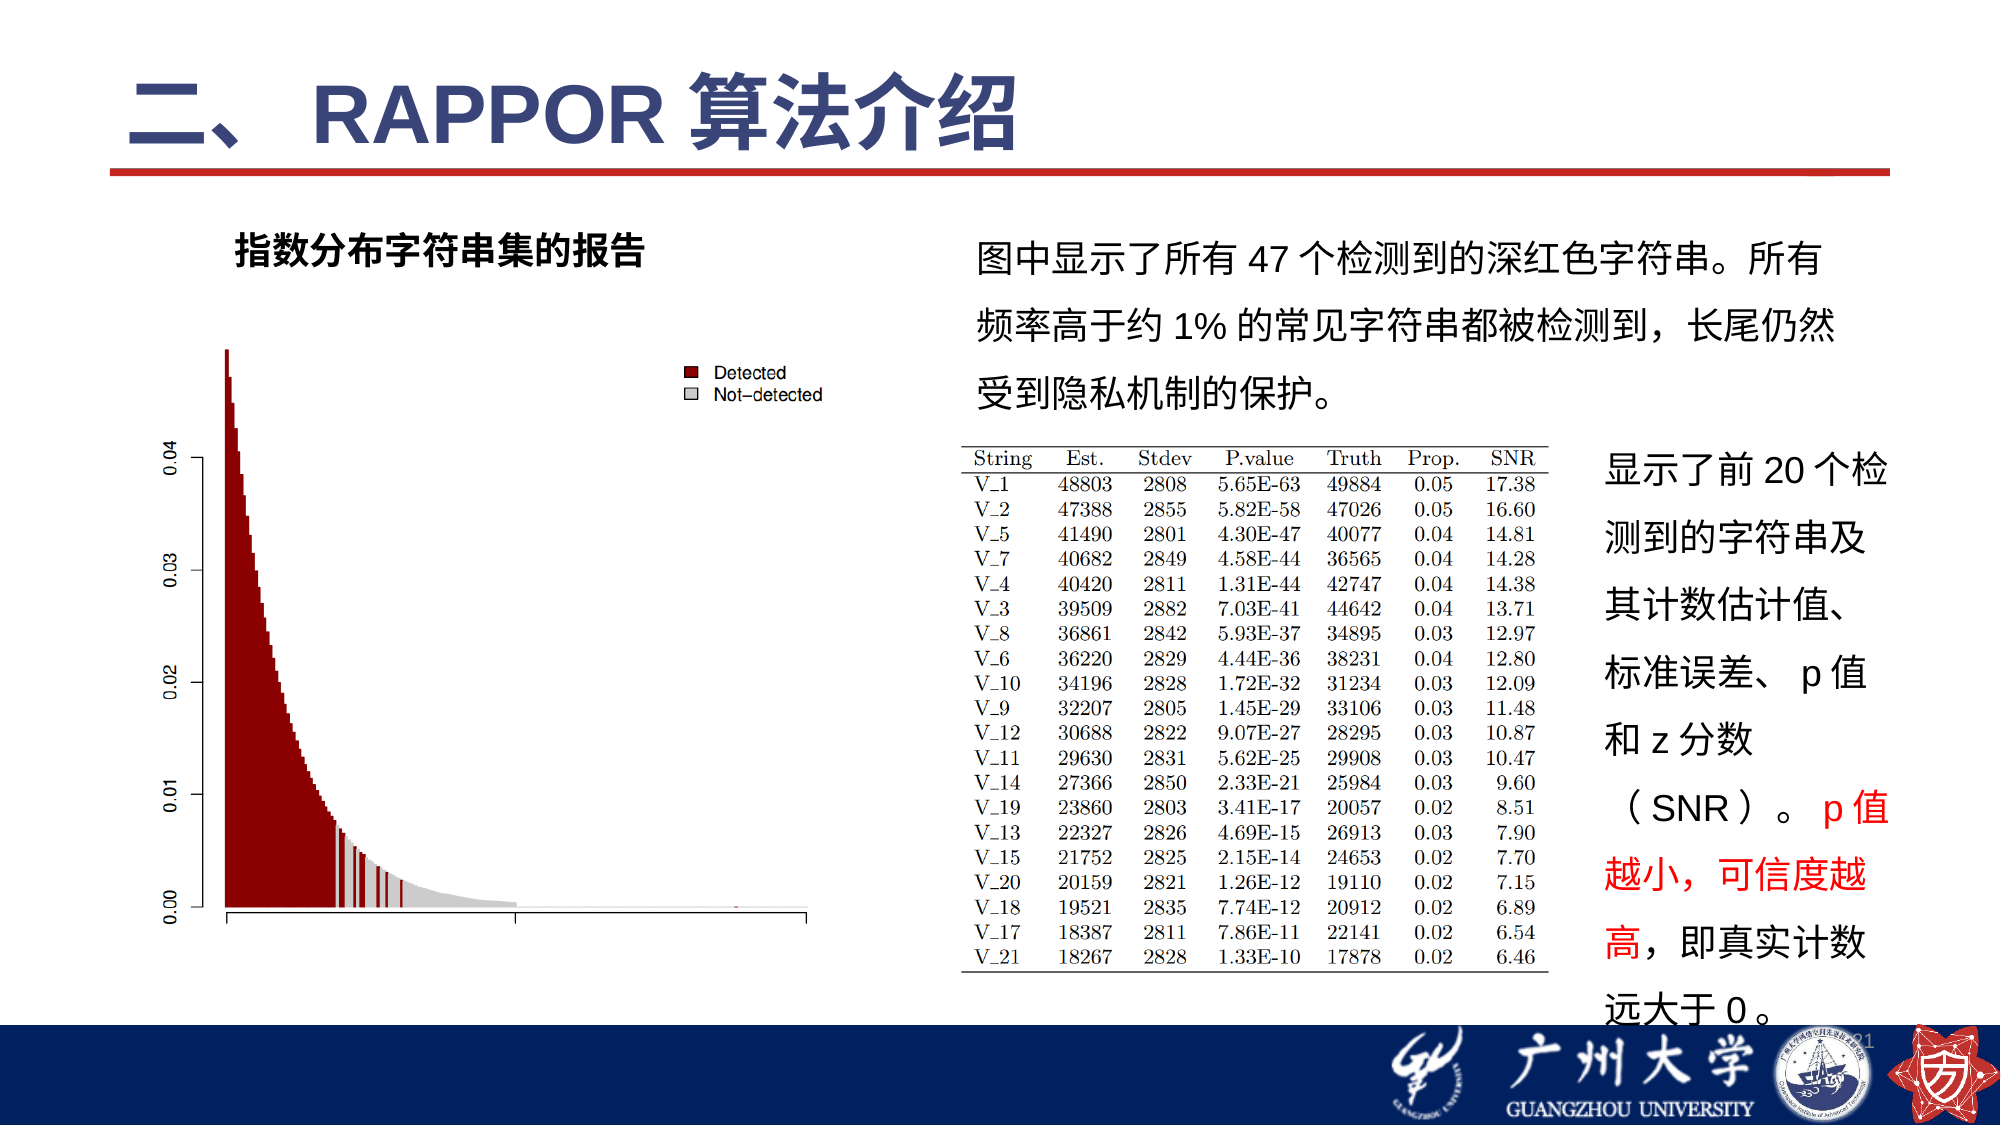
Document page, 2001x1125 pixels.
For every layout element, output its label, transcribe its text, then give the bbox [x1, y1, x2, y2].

picture [952, 434, 1573, 984]
text_box 显示了前20个检测到的字符串及其计数估计值、标准误差、p值和z分数（SNR）。p值越小，可信度越高，即真实计数远大于0。 [1589, 416, 1919, 1039]
slide_number 21 [1412, 1022, 1890, 1057]
text_box 指数分布字符串集的报告 [219, 219, 663, 280]
picture [1378, 1013, 2001, 1125]
text_box 图中显示了所有47个检测到的深红色字符串。所有频率高于约1%的常见字符串都被检测到，长尾仍然受到隐私机制的保护。 [961, 204, 1863, 422]
title 二、RAPPOR算法介绍 [109, 0, 1890, 169]
picture [109, 307, 863, 941]
